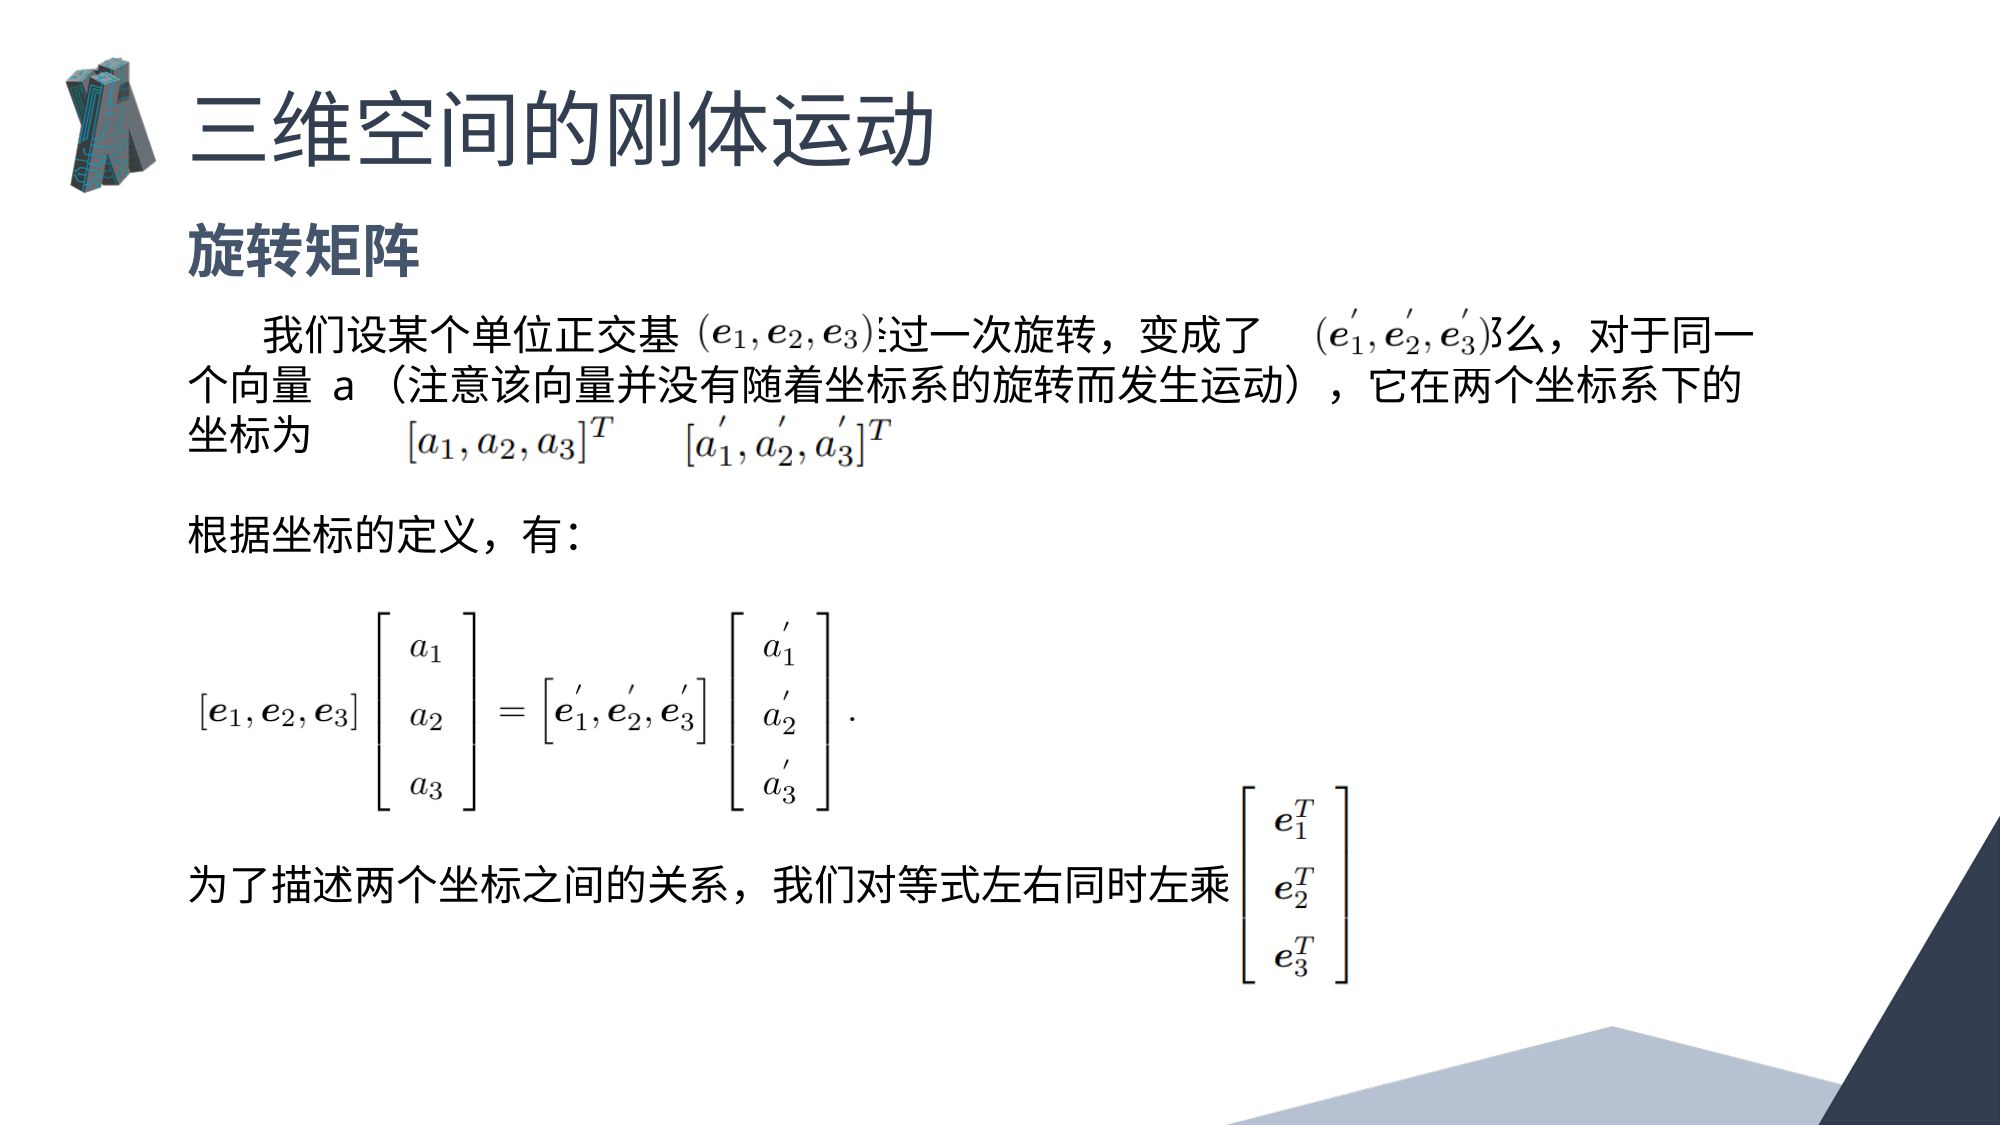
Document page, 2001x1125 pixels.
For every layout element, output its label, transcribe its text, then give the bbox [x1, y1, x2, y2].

text_box 旋转矩阵 我们设某个单位正交基 经过一次旋转，变成了 。那么，对于同一个向量 a（注意该向量并没有随着坐标系的旋转而发生运动），它在两个坐标系下的坐标为 和 。 根据坐标的定义，有： 为了描述两个坐标之间的关系，我们对等式左右同时左乘 [172, 206, 1772, 917]
picture [676, 408, 897, 472]
picture [401, 408, 622, 472]
picture [1225, 815, 2000, 1125]
picture [1307, 299, 1492, 369]
picture [57, 55, 160, 196]
picture [172, 594, 879, 824]
picture [1239, 772, 1354, 997]
list 三维空间的刚体运动 [173, 80, 1919, 196]
picture [694, 299, 879, 363]
